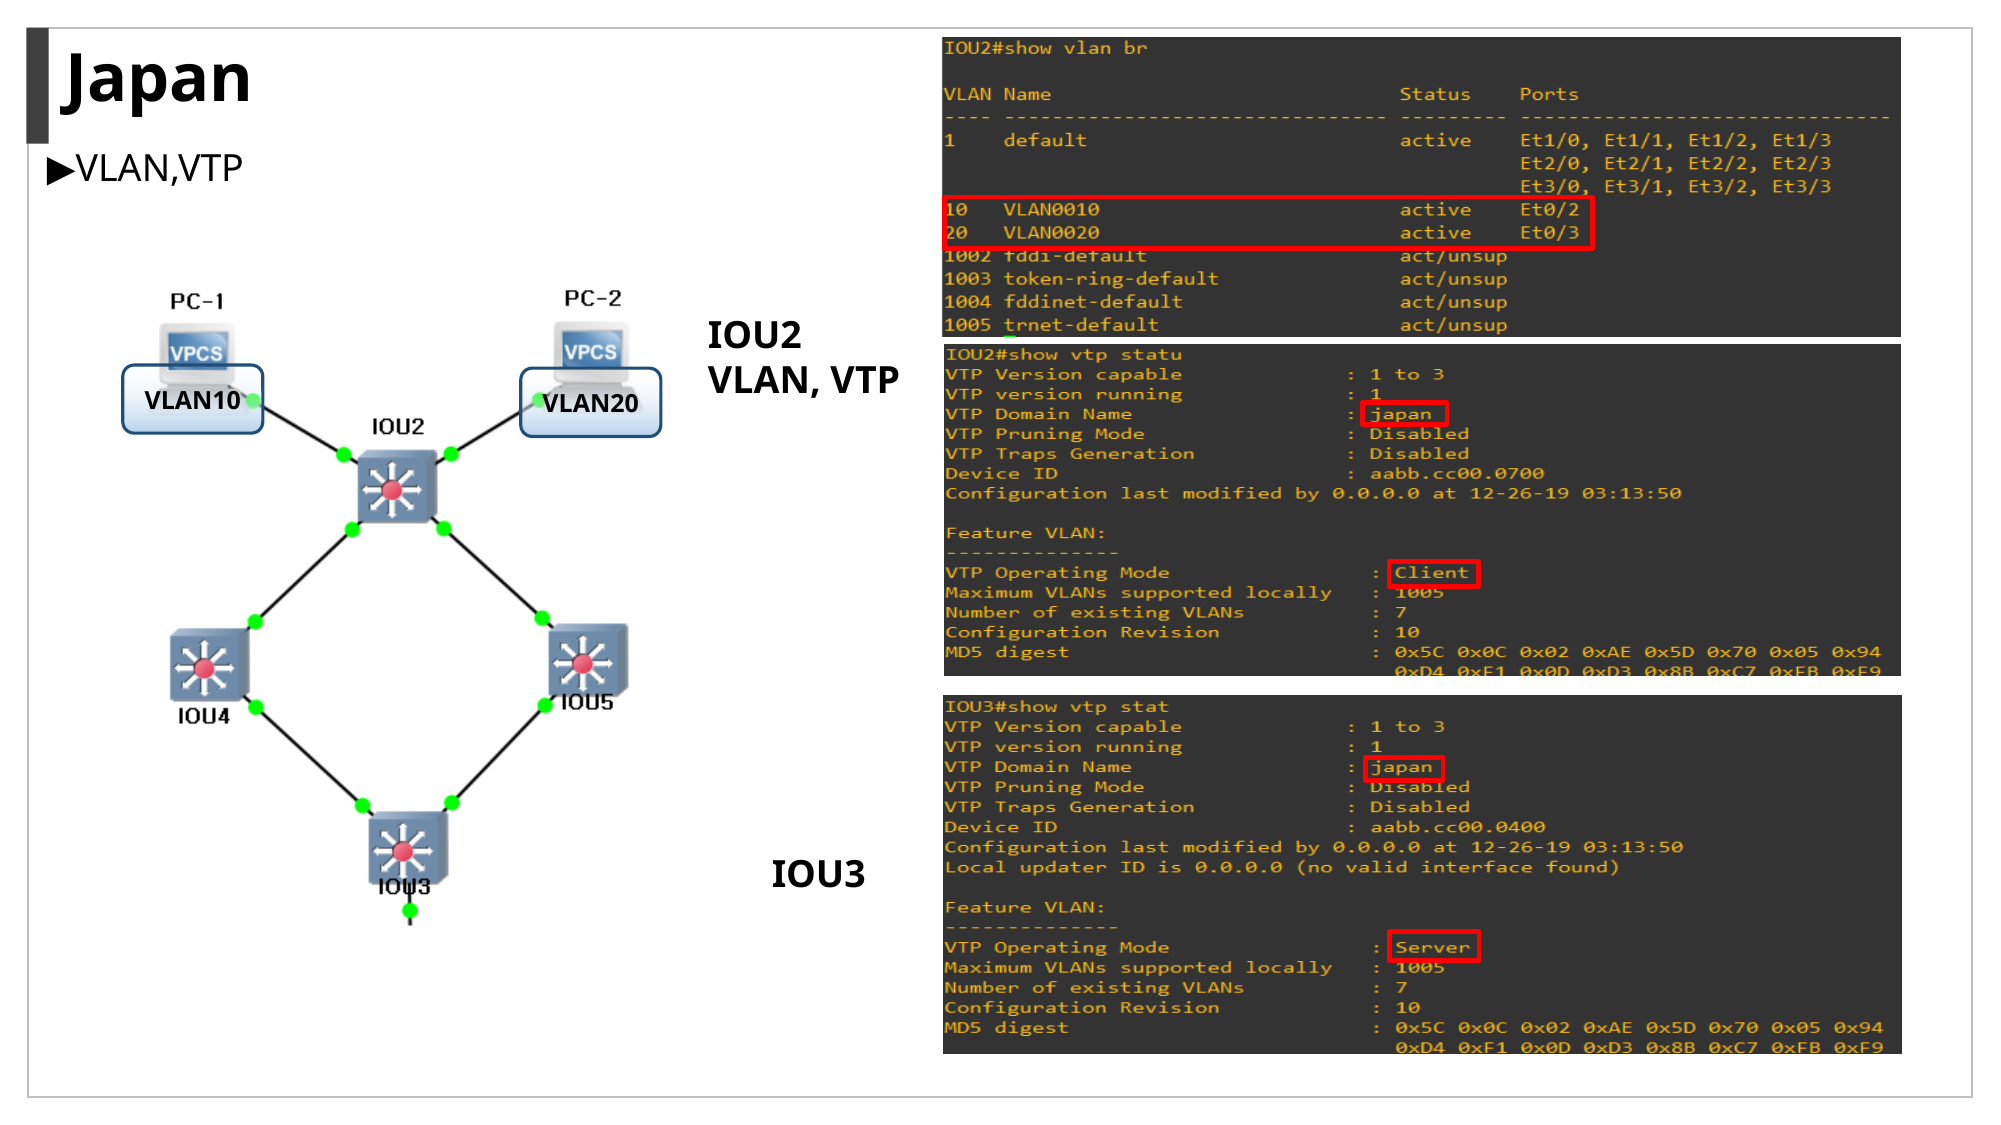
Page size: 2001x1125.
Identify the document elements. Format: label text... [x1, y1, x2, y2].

text_box [27, 27, 1973, 1098]
picture [943, 695, 1902, 1054]
picture [100, 278, 685, 932]
text_box Japan [50, 27, 848, 122]
text_box IOU3 [757, 842, 890, 903]
text_box IOU2 VLAN, VTP [693, 303, 954, 409]
text_box [25, 27, 50, 145]
picture [944, 344, 1901, 676]
text_box ▶VLAN,VTP [46, 143, 798, 190]
picture [941, 37, 1901, 337]
